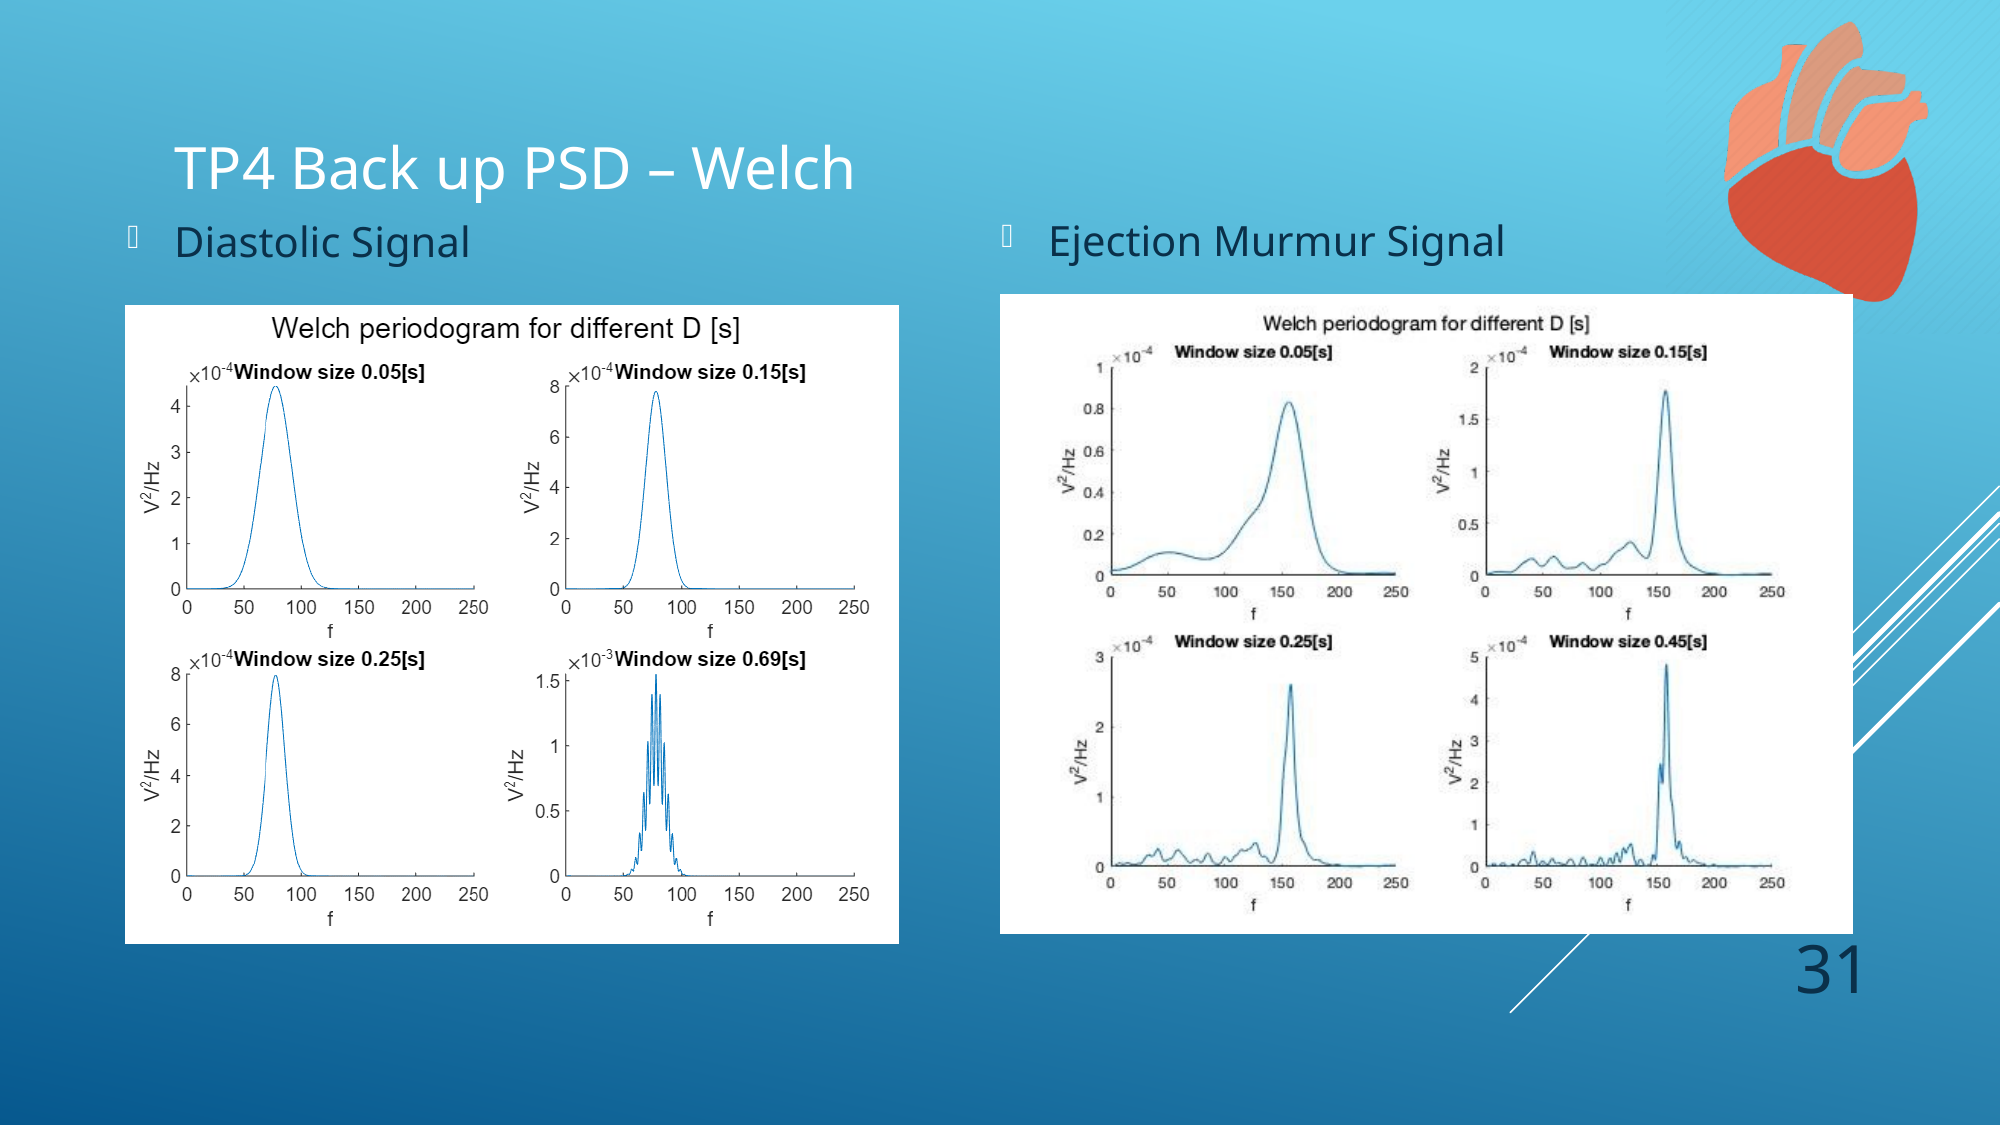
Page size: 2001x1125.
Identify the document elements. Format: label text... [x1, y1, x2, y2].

slide_number 31 [1700, 915, 1888, 1025]
picture [125, 304, 899, 944]
list TP4 Back up PSD – Welch [159, 52, 1334, 209]
picture [1000, 0, 2000, 934]
text_box Ejection Murmur Signal [986, 207, 1849, 989]
list Diastolic Signal [112, 208, 974, 989]
